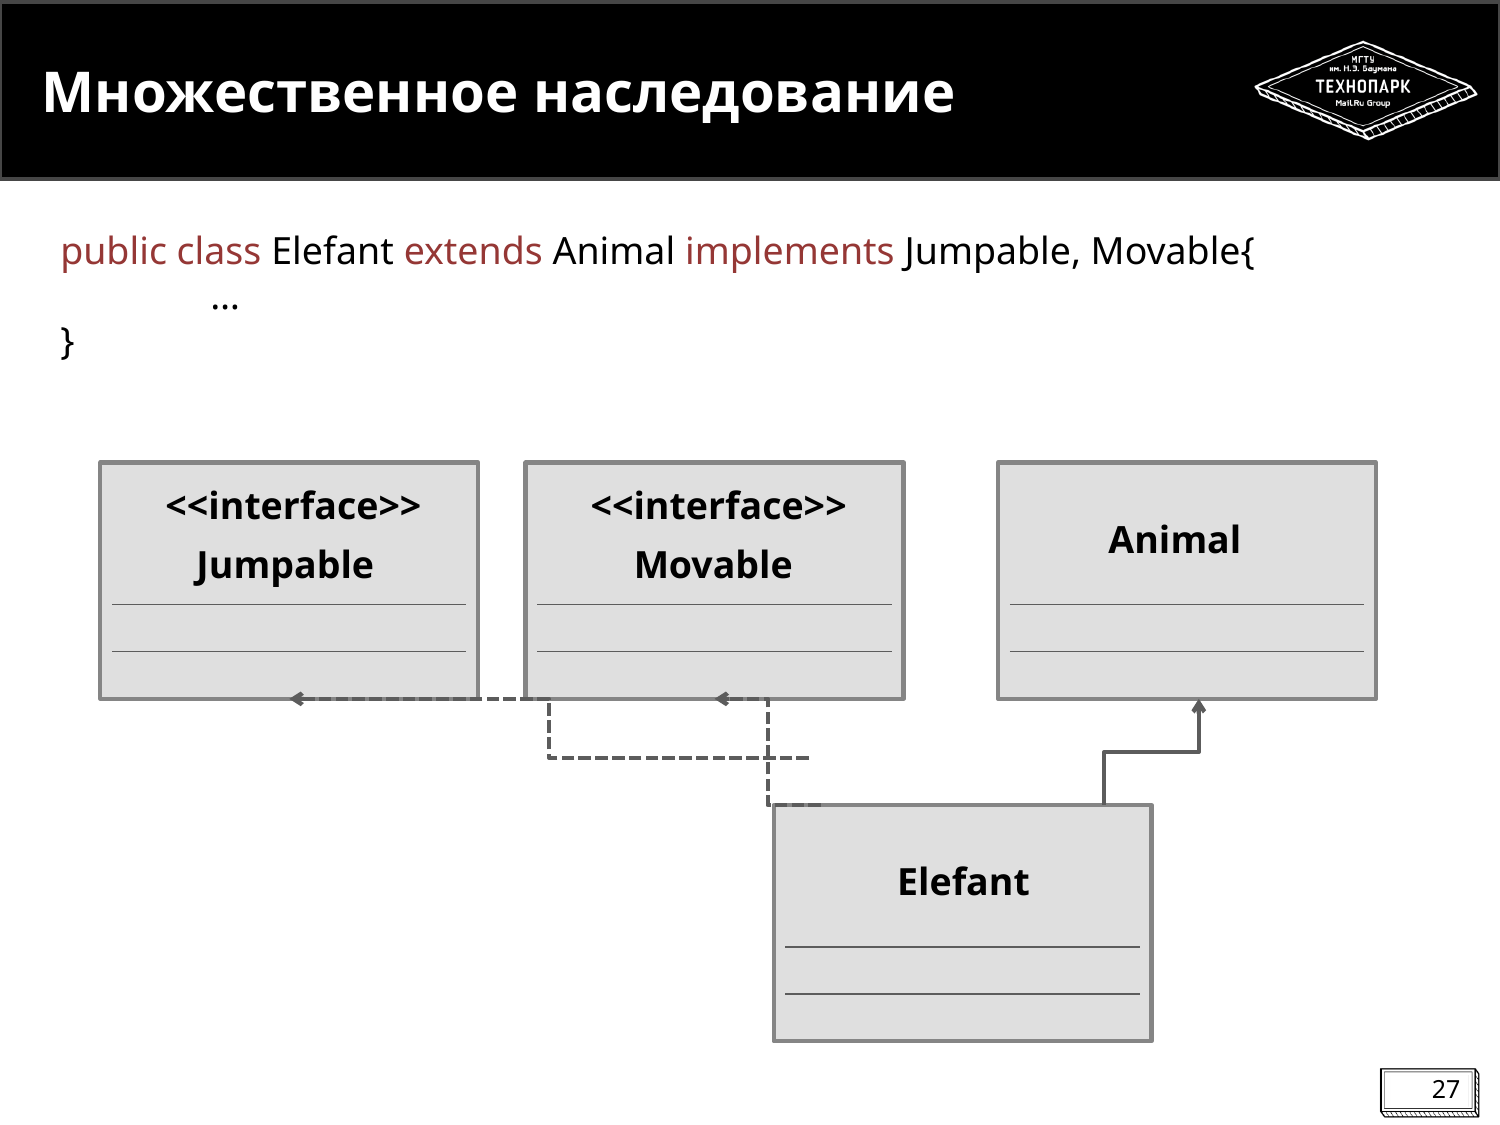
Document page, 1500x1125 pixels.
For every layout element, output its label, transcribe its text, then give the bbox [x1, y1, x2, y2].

text_box Movable [618, 535, 808, 594]
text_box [289, 698, 810, 759]
text_box Elefant [882, 850, 1045, 911]
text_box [714, 698, 822, 806]
slide_number 27 [1149, 1061, 1476, 1121]
text_box Jumpable [181, 535, 390, 594]
text_box <<interface>> [150, 474, 437, 535]
text_box [523, 460, 906, 701]
text_box [98, 460, 480, 701]
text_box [1098, 704, 1205, 800]
text_box public class Elefant extends Animal implements Jumpable, Movable{ … } [45, 219, 1405, 369]
picture [1250, 19, 1492, 162]
text_box [996, 460, 1378, 701]
text_box <<interface>> [575, 474, 862, 535]
text_box Animal [1093, 508, 1257, 568]
text_box [772, 803, 1154, 1043]
title Множественное наследование [26, 15, 1250, 166]
picture [1366, 1060, 1495, 1125]
